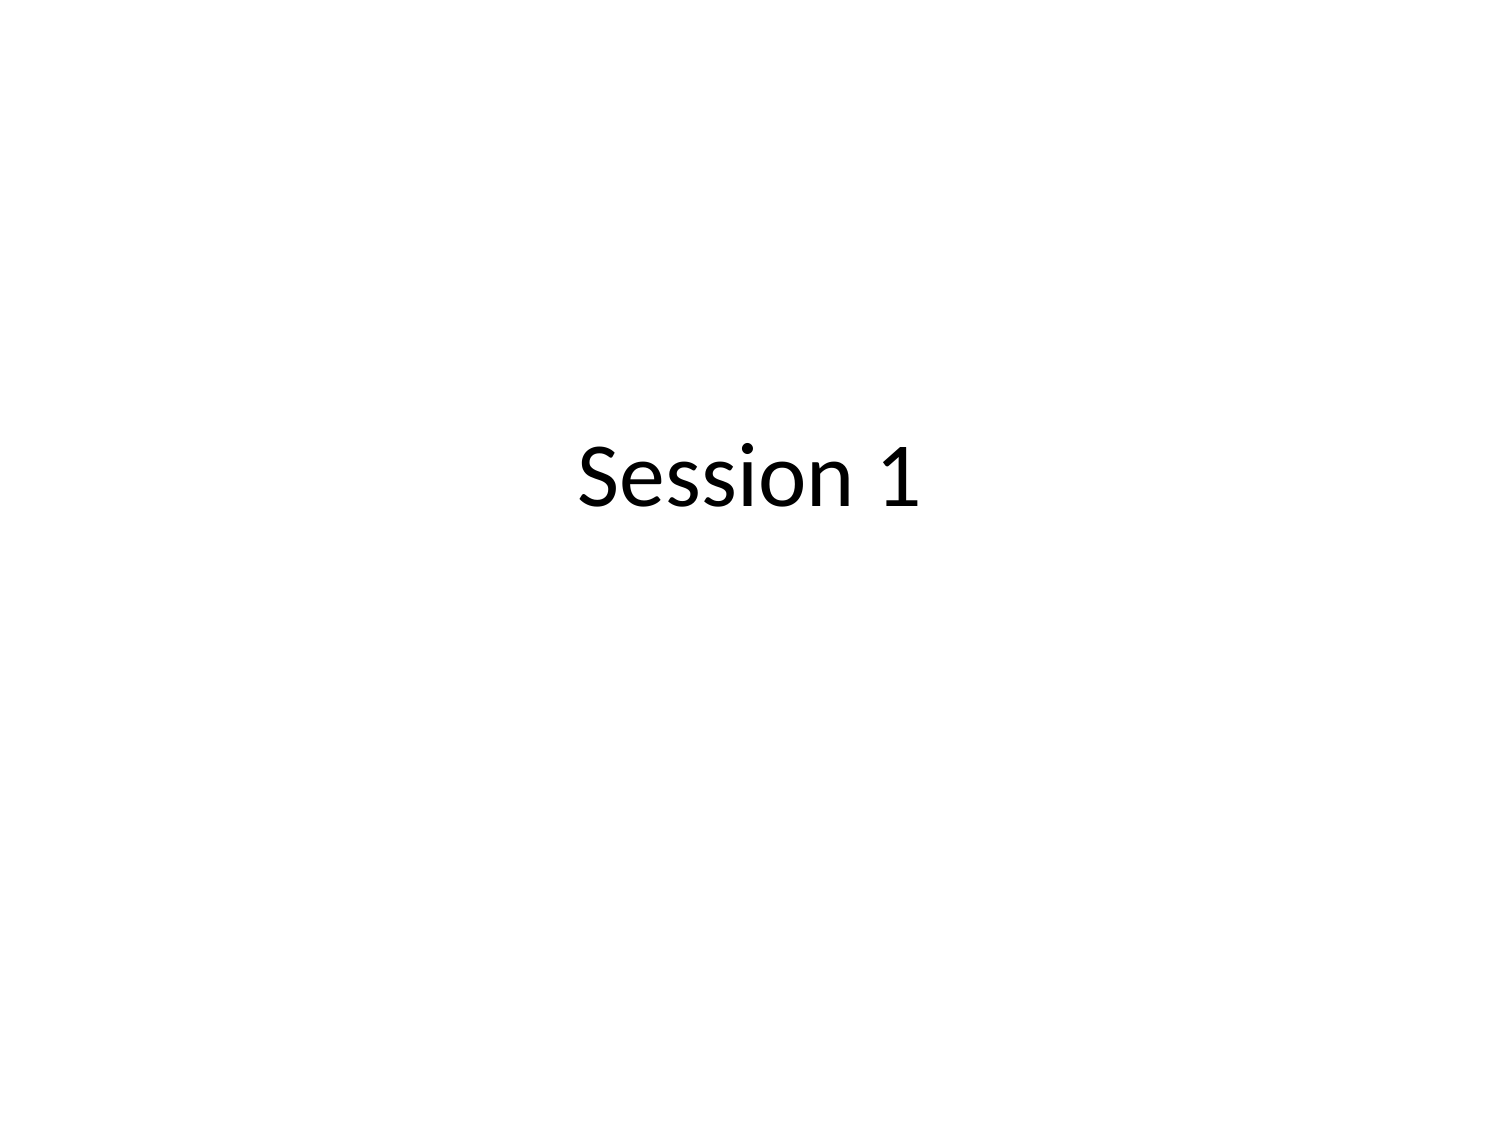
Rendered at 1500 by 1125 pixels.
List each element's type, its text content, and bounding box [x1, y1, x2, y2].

title Session 1 [112, 349, 1388, 591]
